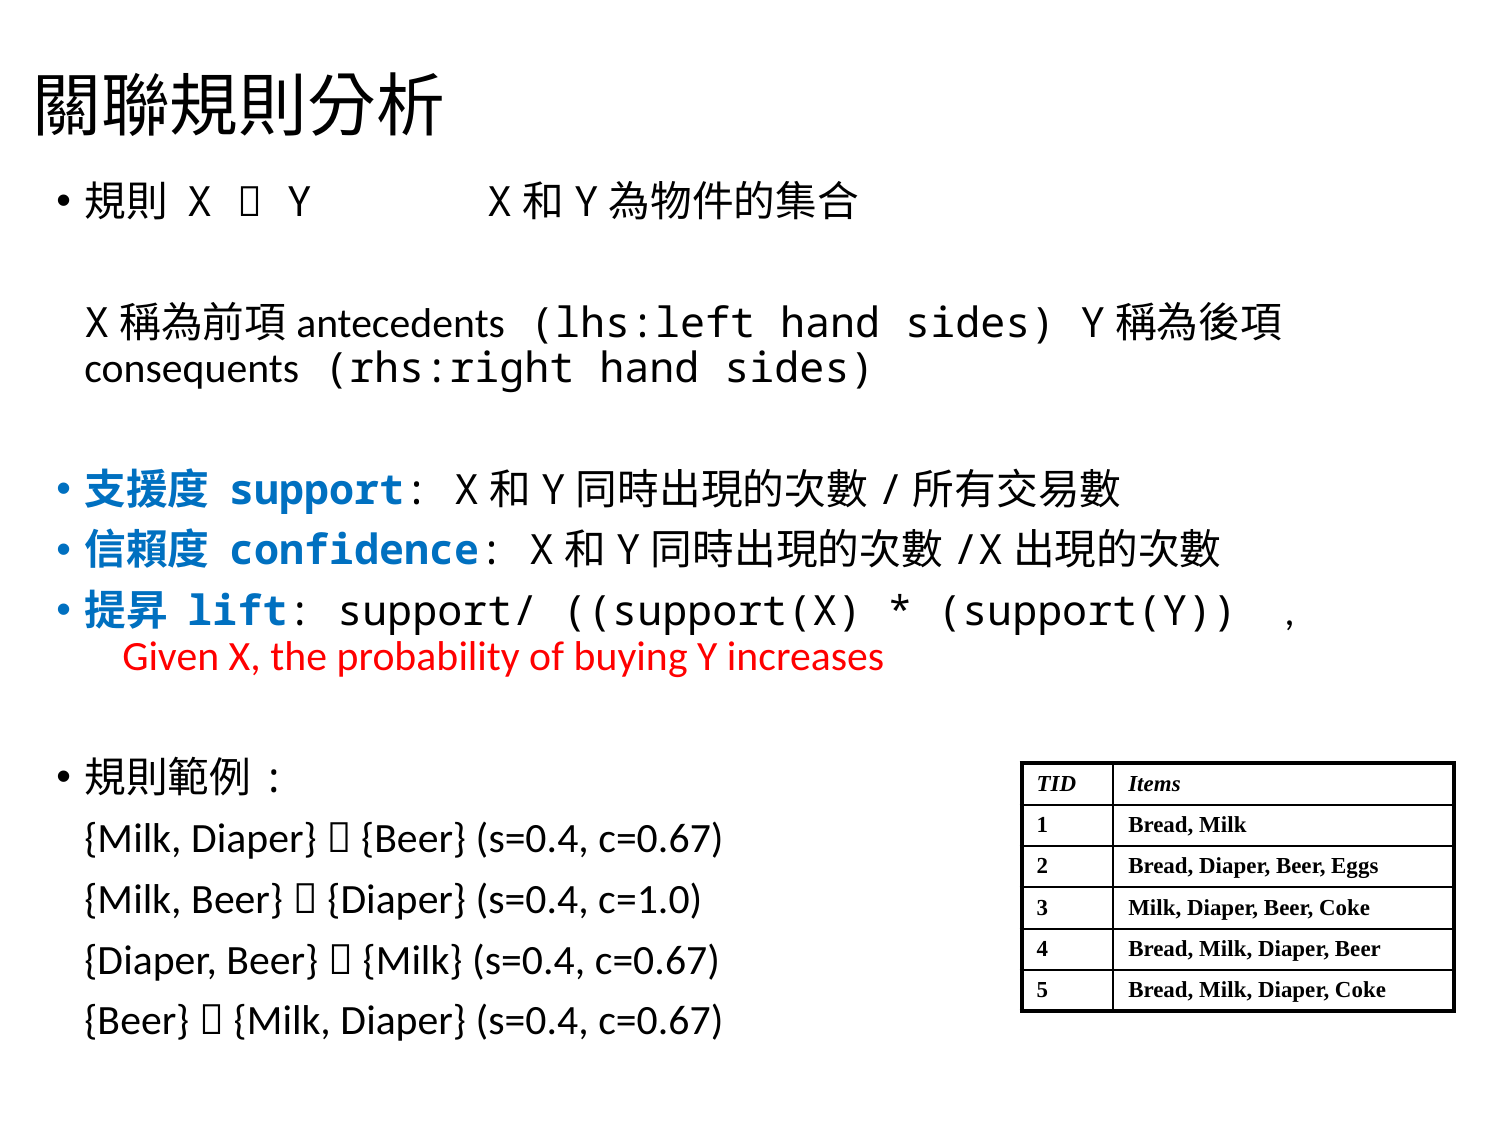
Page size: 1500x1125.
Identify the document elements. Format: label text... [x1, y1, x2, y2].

table_cell Bread, Milk [1114, 806, 1452, 845]
table_cell Bread, Milk, Diaper, Coke [1114, 971, 1452, 1009]
table_cell 5 [1024, 971, 1112, 1009]
table_cell 3 [1024, 888, 1112, 928]
table_header Items [1114, 765, 1452, 804]
table_cell Milk, Diaper, Beer, Coke [1114, 888, 1452, 928]
table_cell 2 [1024, 847, 1112, 886]
table_cell 1 [1024, 806, 1112, 845]
table_cell Bread, Milk, Diaper, Beer [1114, 930, 1452, 969]
list 規則 X  Y X和Y為物件的集合 X稱為前項antecedents (lhs:left hand sides) Y稱為後項consequents (rhs:right hand sides) 支援度 support: X和Y同時出現的次數/所有交易數 信賴度 confidence: X和Y同時出現的次數/X出現的次數 提昇 lift: support/ ((support(X) * (support(Y)) , Given X, the probability of buying Y increases 規則範例: {Milk, Diaper}  {Beer} (s=0.4, c=0.67) {Milk, Beer}  {Diaper} (s=0.4, c=1.0) {Diaper, Beer}  {Milk} (s=0.4, c=0.67) {Beer}  {Milk, Diaper} (s=0.4, c=0.67) [41, 172, 1483, 1083]
table_cell Bread, Diaper, Beer, Eggs [1114, 847, 1452, 886]
table_cell 4 [1024, 930, 1112, 969]
table_header TID [1024, 765, 1112, 804]
title 關聯規則分析 [17, 0, 1347, 218]
